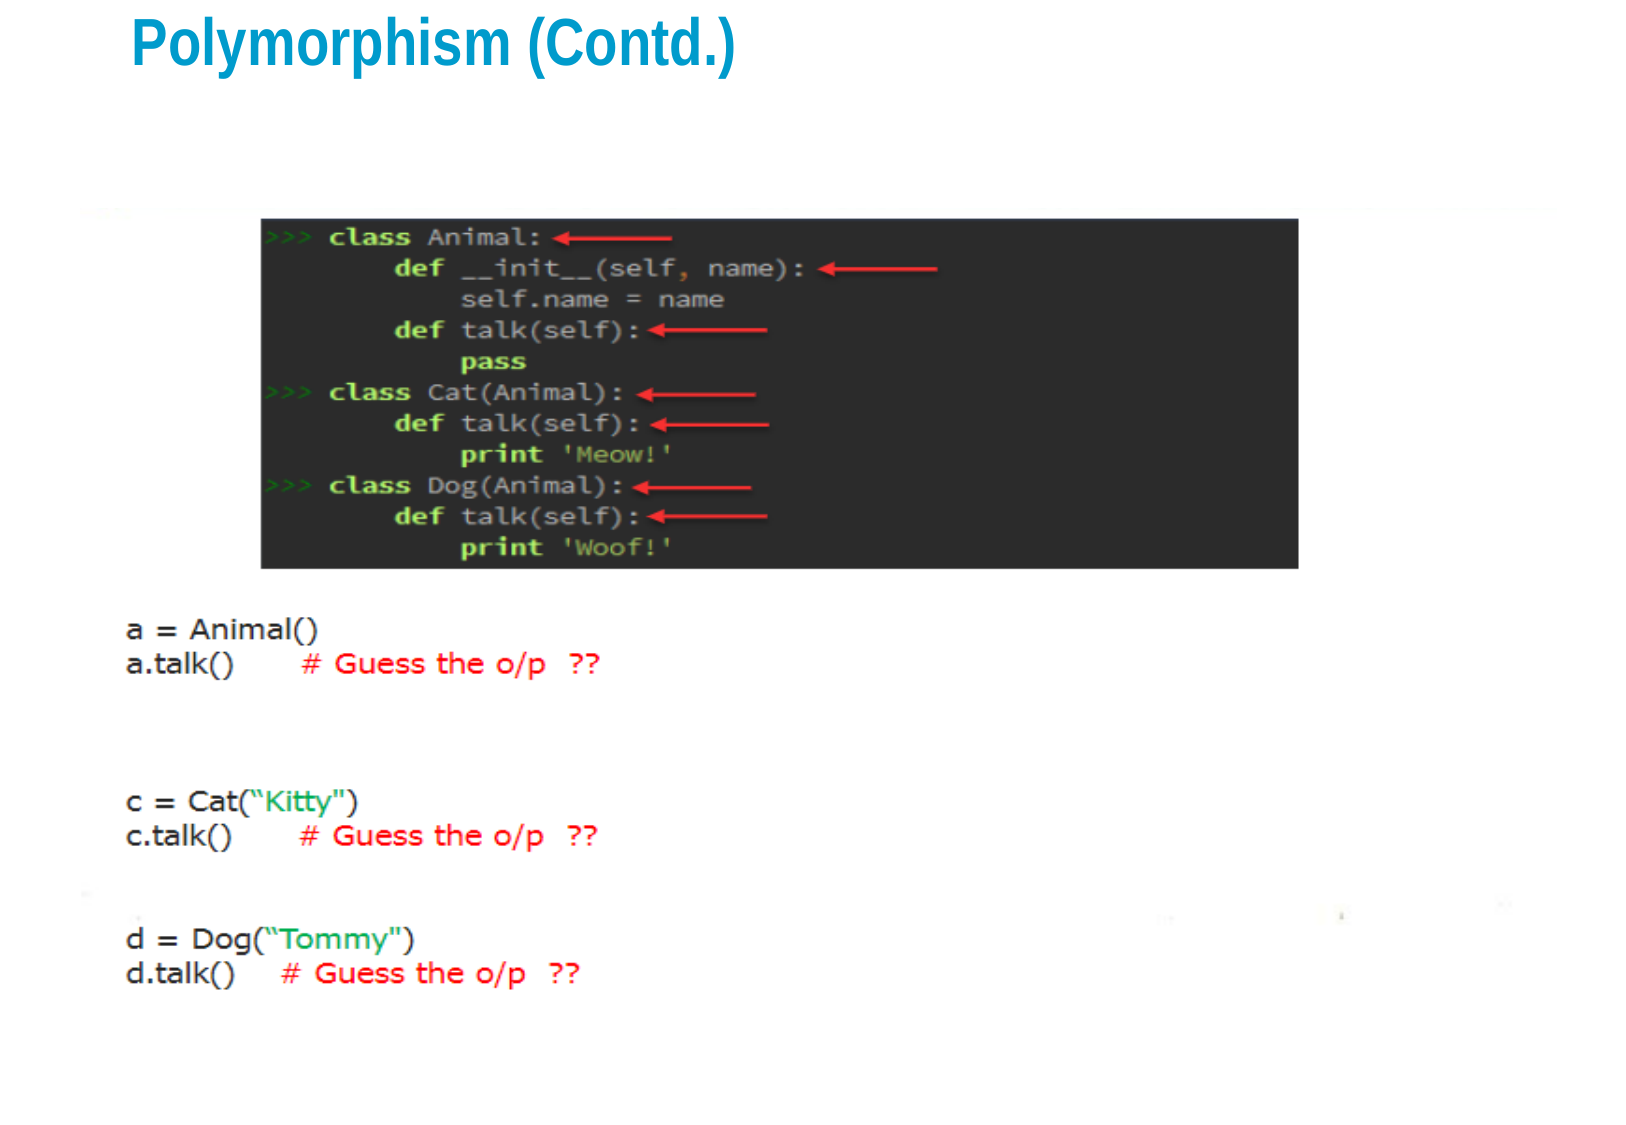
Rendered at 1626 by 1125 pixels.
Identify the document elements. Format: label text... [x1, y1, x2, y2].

picture [79, 207, 1557, 996]
text_box [151, 156, 1625, 970]
title Polymorphism (Contd.) [0, 0, 1625, 195]
